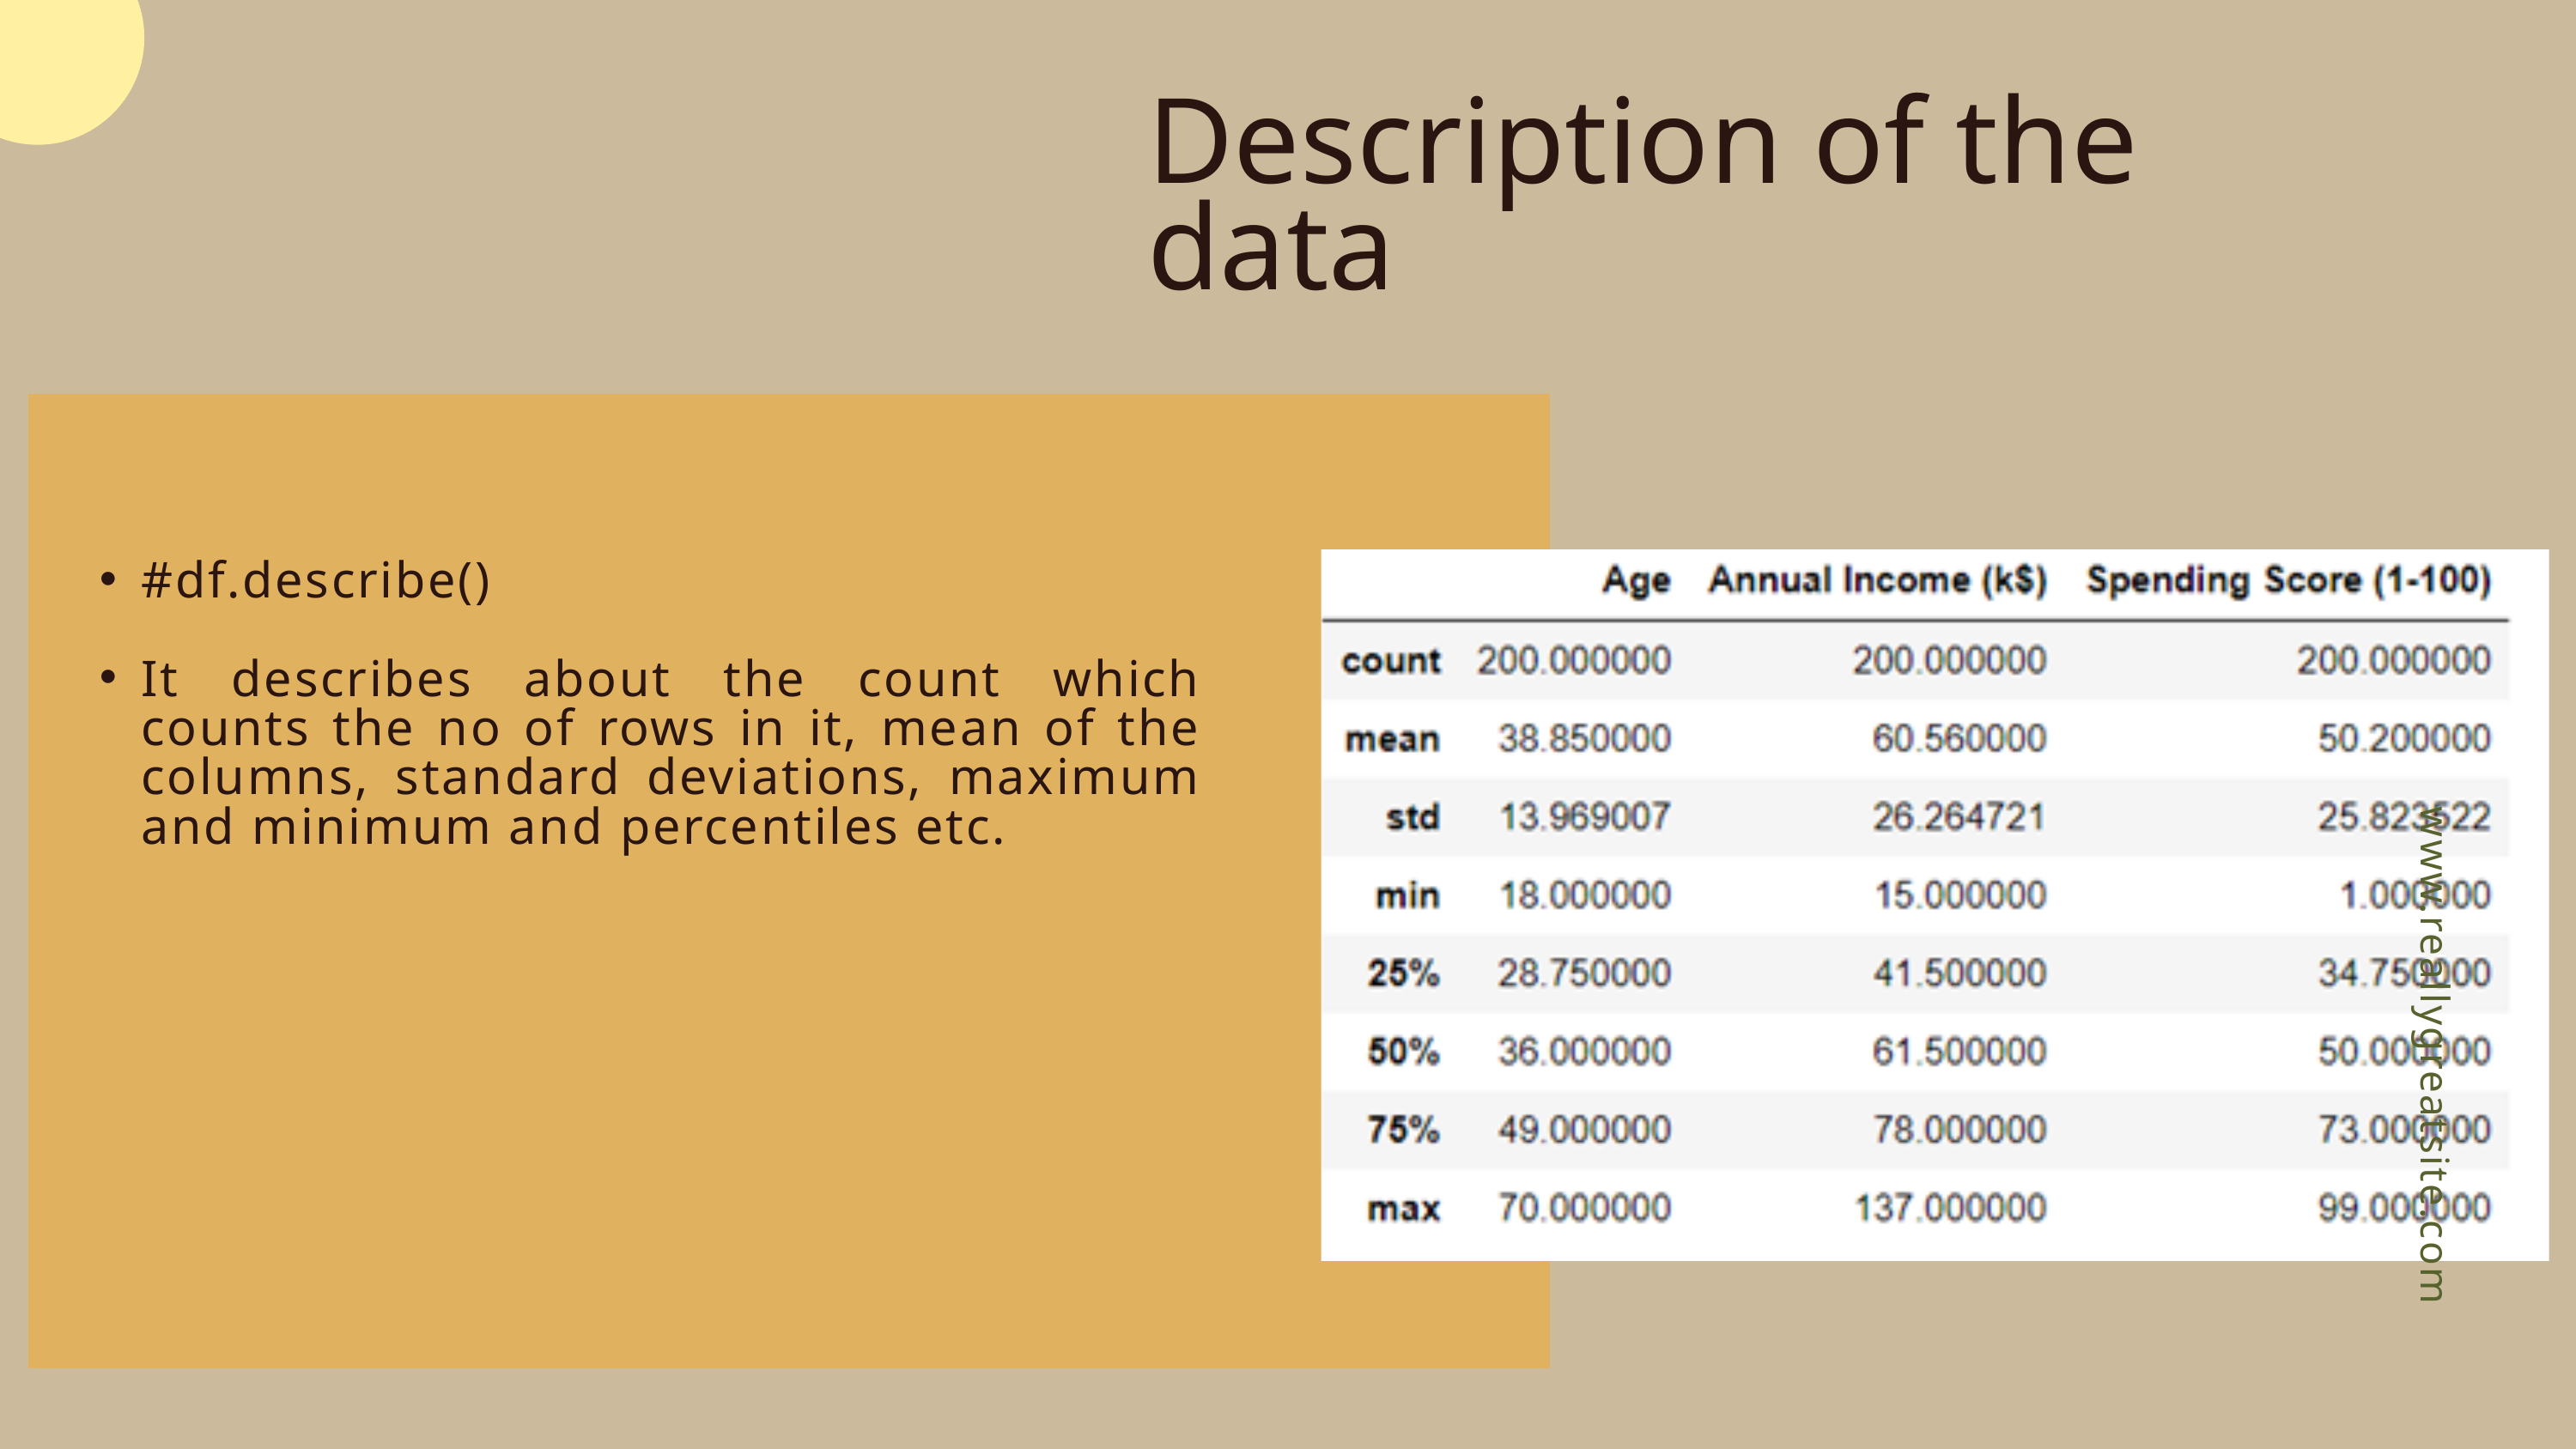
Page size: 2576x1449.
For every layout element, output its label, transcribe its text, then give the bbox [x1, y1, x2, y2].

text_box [28, 394, 1551, 1369]
text_box [1553, 549, 2549, 1261]
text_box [0, 0, 145, 145]
text_box Description of the data [1147, 100, 2406, 313]
text_box www.reallygreatsite.com [2412, 743, 2452, 1304]
